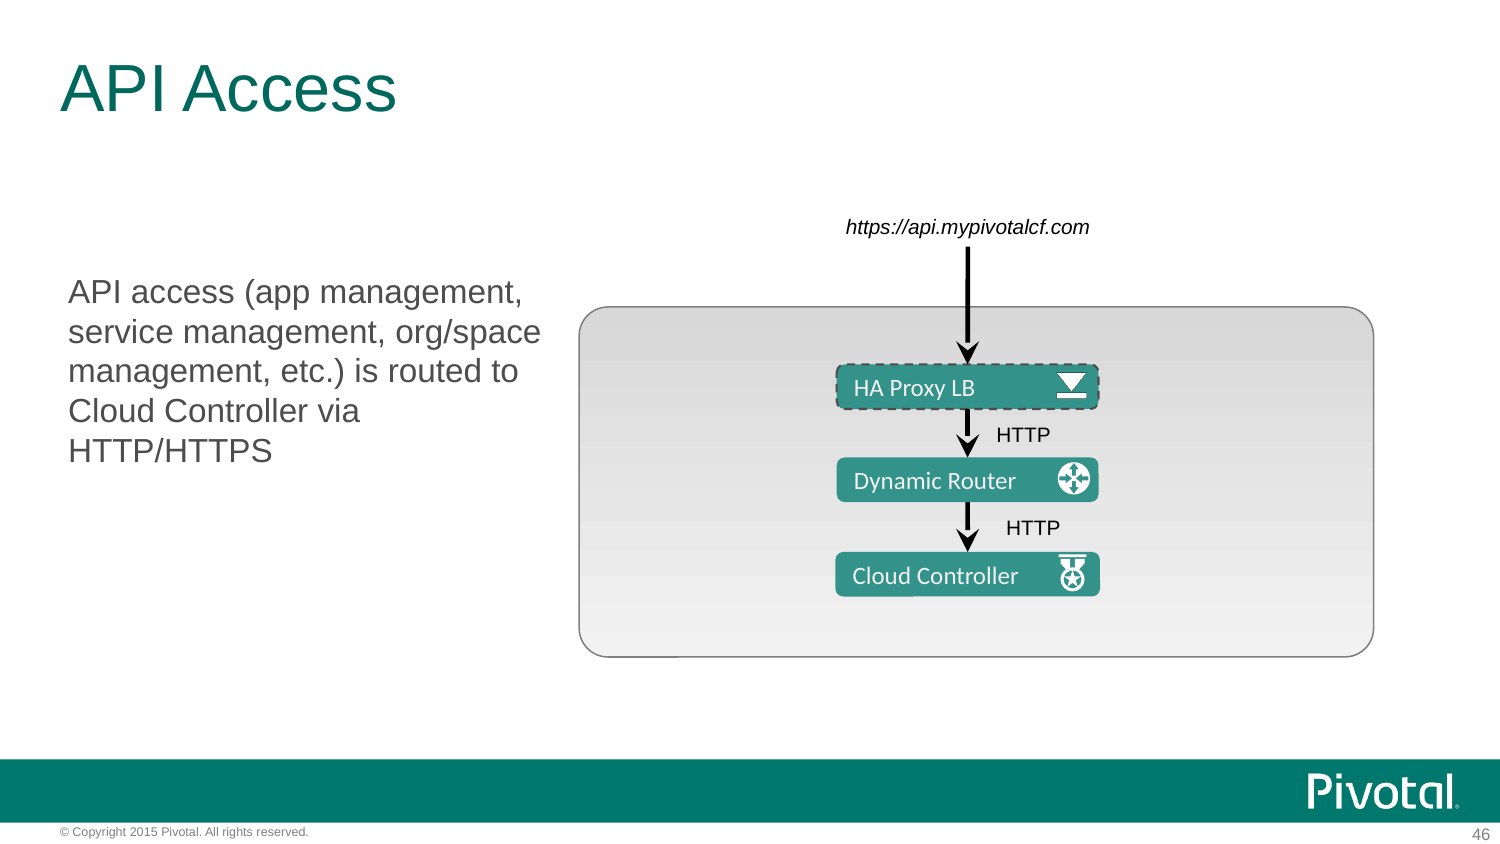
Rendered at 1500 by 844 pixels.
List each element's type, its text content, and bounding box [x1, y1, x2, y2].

picture [1300, 761, 1464, 816]
text_box [579, 306, 1374, 657]
title API Access [60, 53, 1440, 129]
text_box https://api.mypivotalcf.com [826, 206, 1110, 247]
picture [1048, 362, 1095, 409]
text_box HTTP [981, 414, 1066, 455]
text_box HTTP [990, 511, 1076, 548]
text_box API access (app management, service management, org/space management, etc.) is routed to Cloud Controller via HTTP/HTTPS [53, 262, 561, 681]
text_box HA Proxy LB [836, 364, 1044, 410]
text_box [835, 551, 1101, 597]
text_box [836, 457, 1099, 503]
